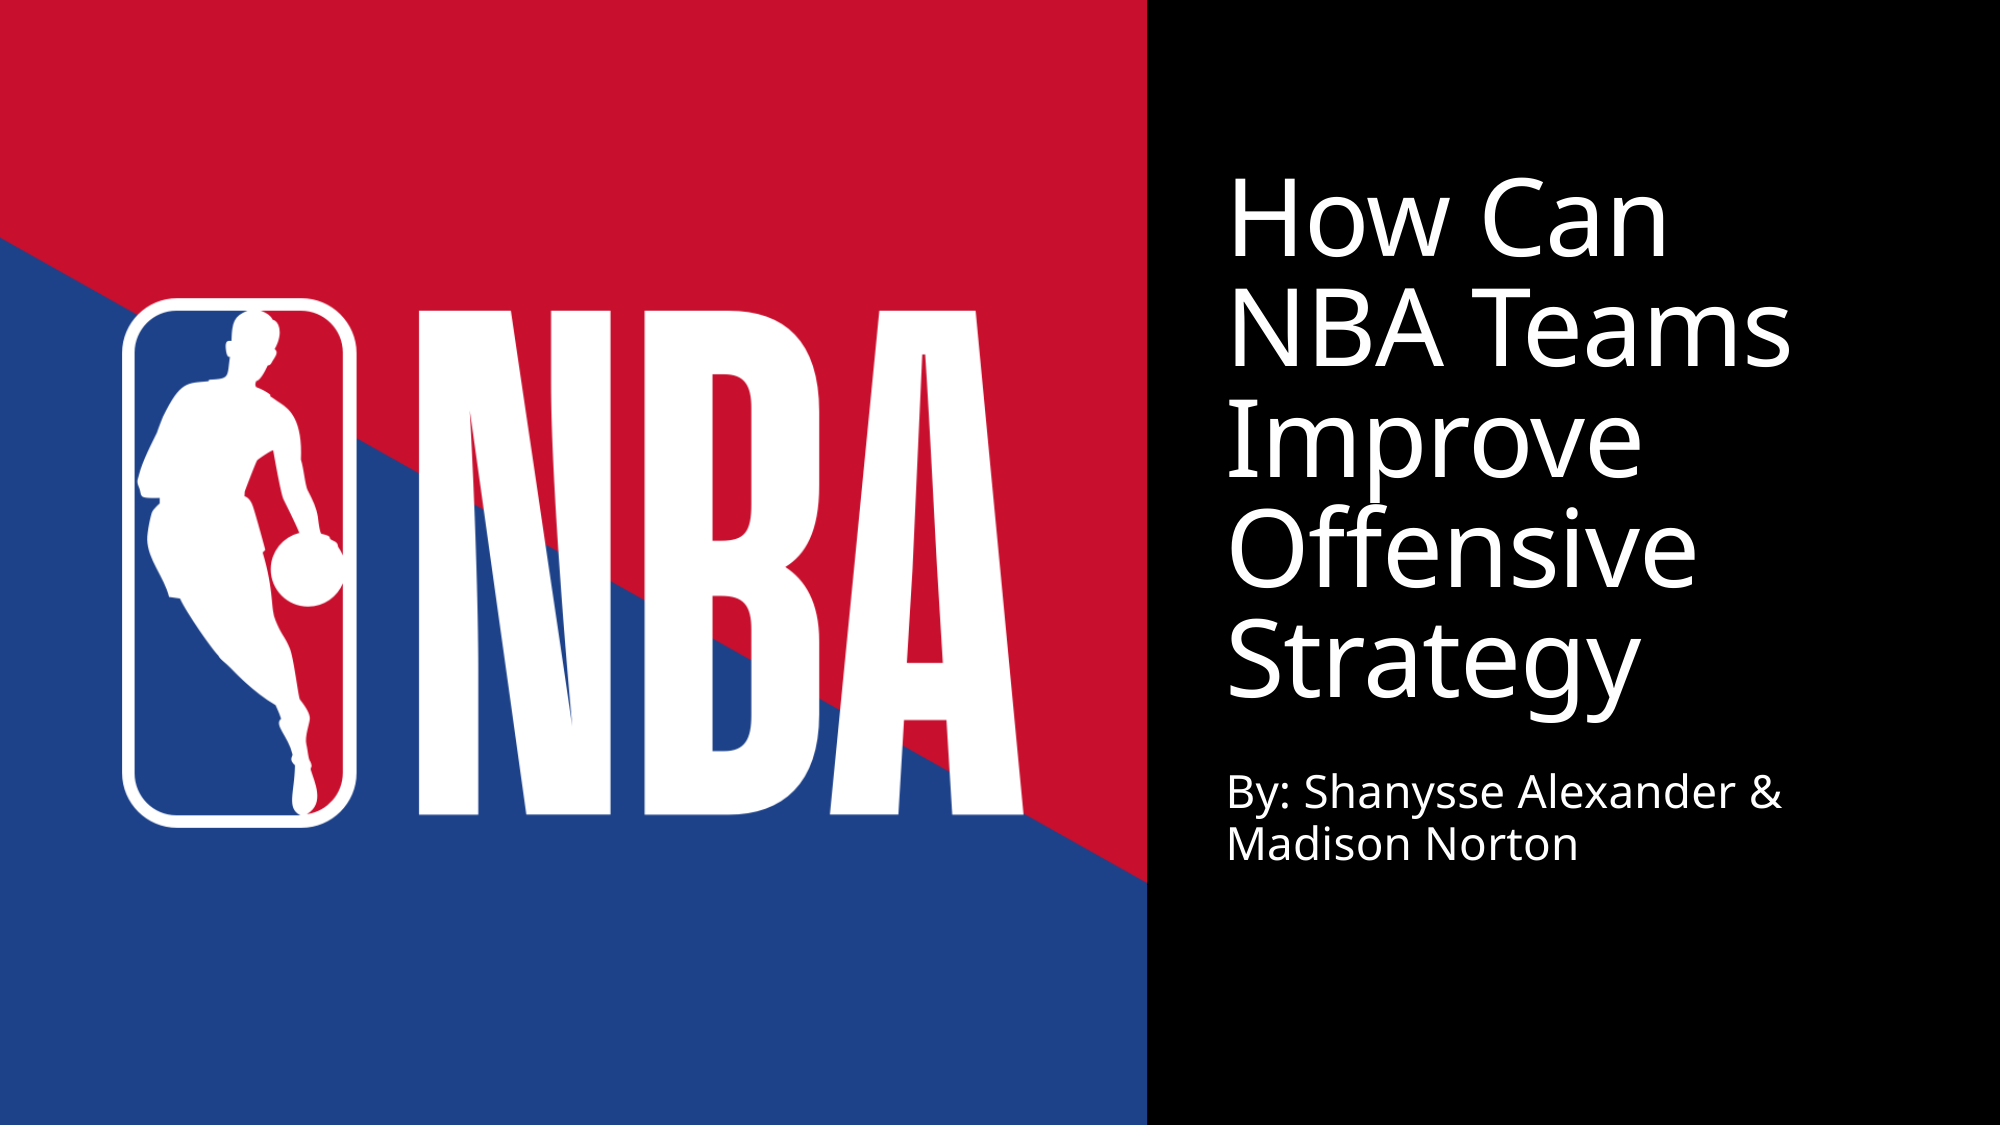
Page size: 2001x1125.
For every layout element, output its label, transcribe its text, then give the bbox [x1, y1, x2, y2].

subtitle By: Shanysse Alexander & Madison Norton [1210, 759, 1863, 1003]
picture [0, 0, 1148, 1125]
title How Can NBA Teams Improve Offensive Strategy [1210, 121, 1863, 728]
